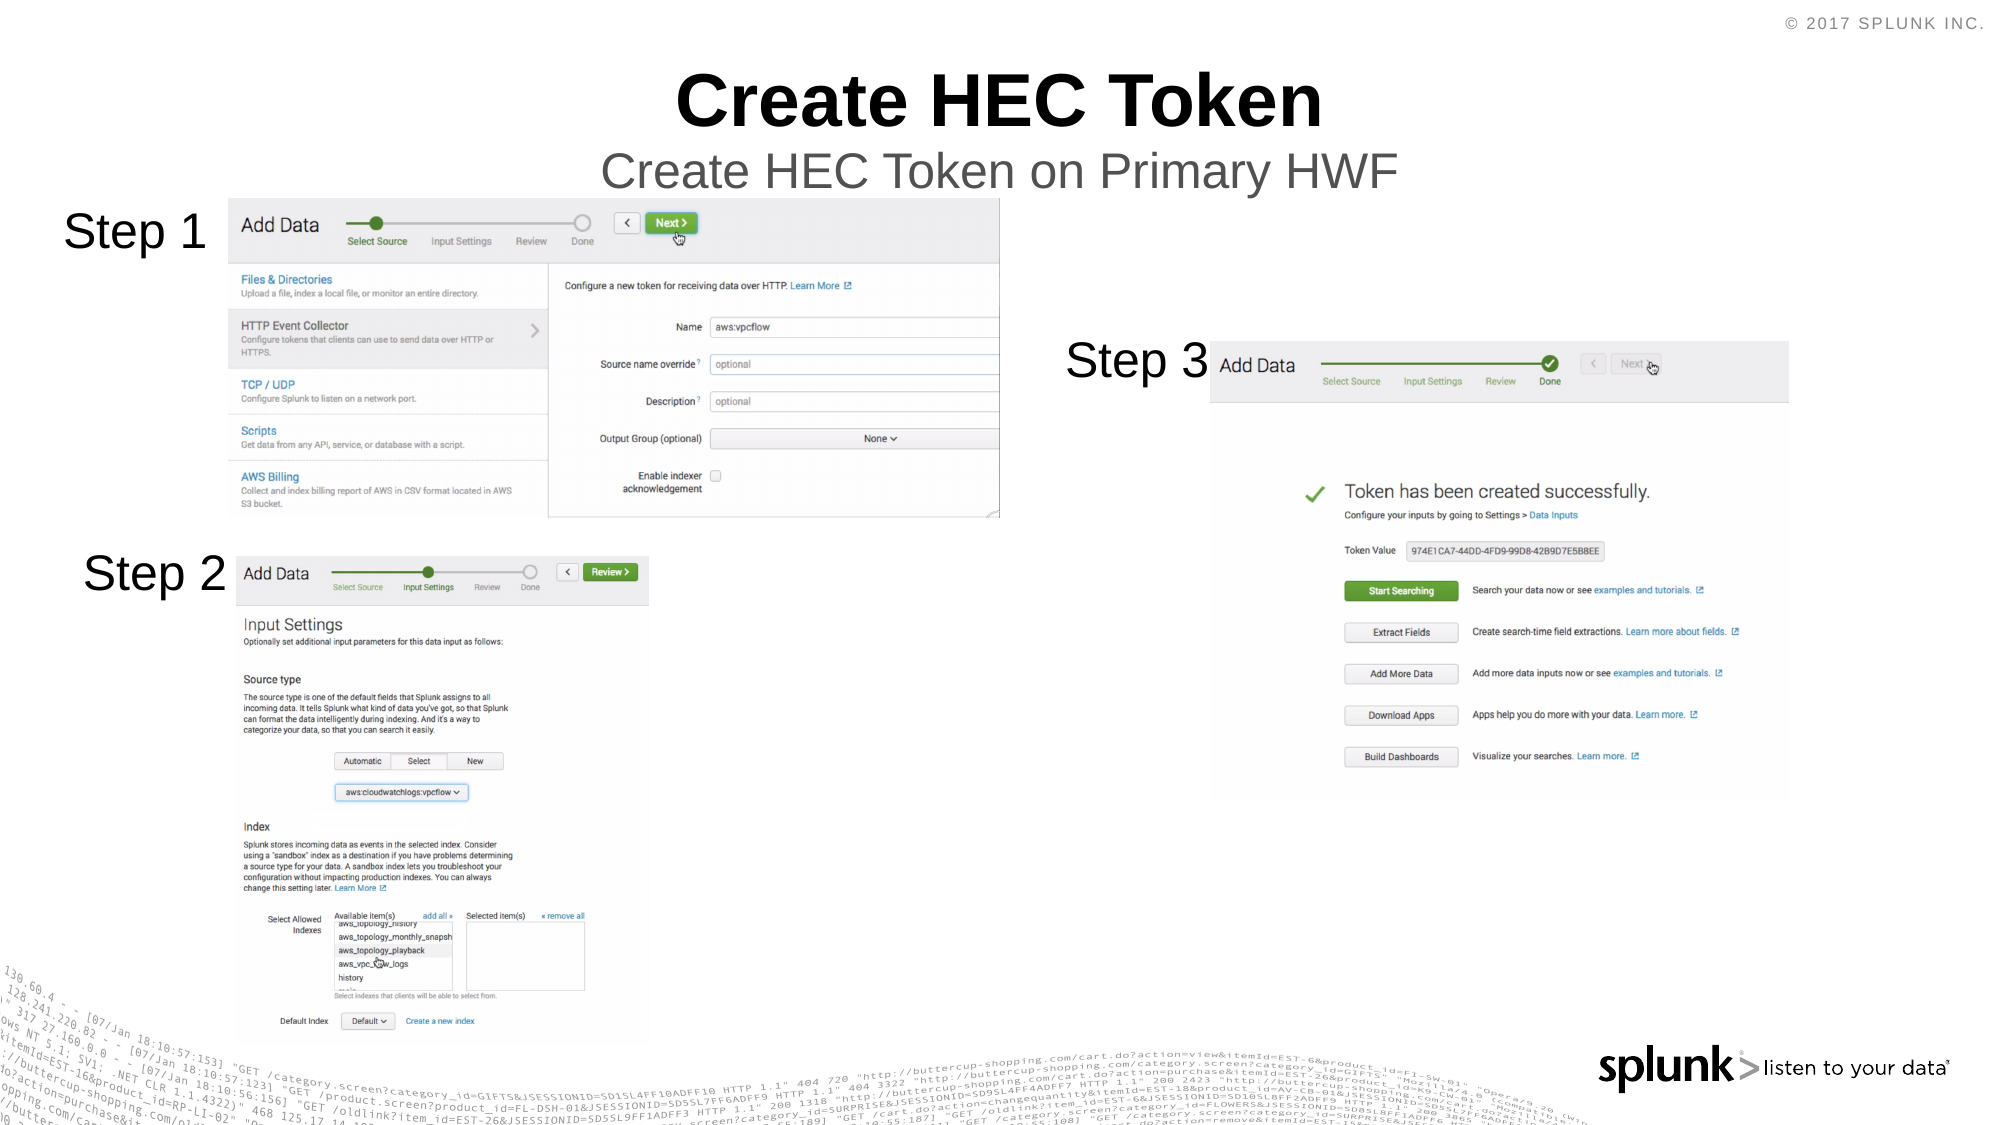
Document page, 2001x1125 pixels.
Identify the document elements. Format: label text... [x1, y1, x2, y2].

text_box Step 2 [82, 540, 228, 601]
picture [0, 0, 2000, 1125]
subtitle Create HEC Token on Primary HWF [74, 144, 1926, 190]
text_box Step 1 [63, 198, 208, 259]
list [228, 198, 1000, 518]
text_box Step 3 [1065, 327, 1210, 388]
title Create HEC Token [74, 50, 1926, 124]
